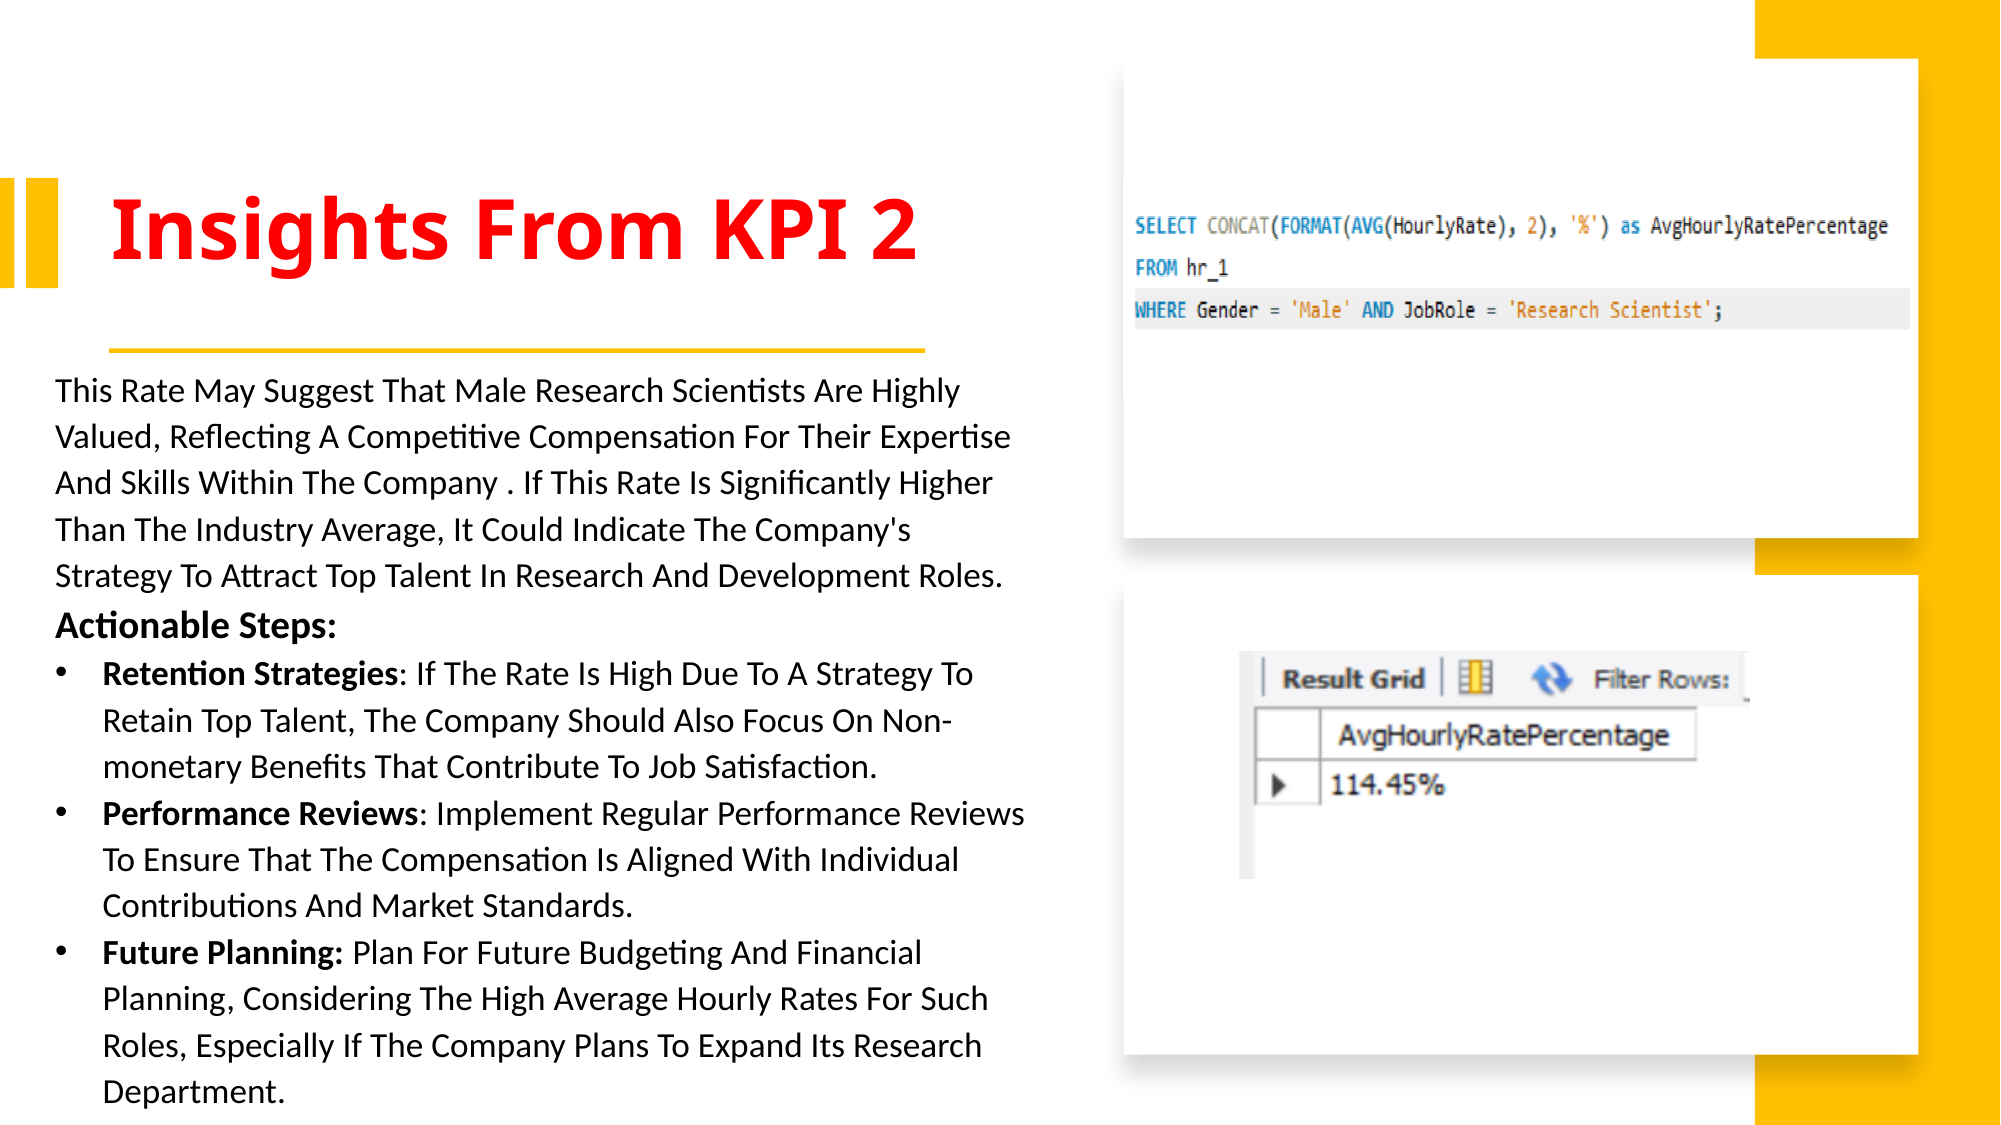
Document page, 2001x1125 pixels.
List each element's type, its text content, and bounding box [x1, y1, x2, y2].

text_box [1123, 58, 1919, 539]
text_box This Rate May Suggest That Male Research Scientists Are Highly Valued, Reflecting A Competitive Compensation For Their Expertise And Skills Within The Company . If This Rate Is Significantly Higher Than The Industry Average, It Could Indicate The Company's Strategy To Attract Top Talent In Research And Development Roles. Actionable Steps: Retention Strategies: If The Rate Is High Due To A Strategy To Retain Top Talent, The Company Should Also Focus On Non-monetary Benefits That Contribute To Job Satisfaction. Performance Reviews: Implement Regular Performance Reviews To Ensure That The Compensation Is Aligned With Individual Contributions And Market Standards. Future Planning: Plan For Future Budgeting And Financial Planning, Considering The High Average Hourly Rates For Such Roles, Especially If The Company Plans To Expand Its Research Department. [40, 348, 1043, 1125]
text_box Insights From KPI 2 [96, 140, 963, 326]
picture [1239, 650, 1750, 879]
text_box [0, 0, 1754, 1125]
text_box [0, 177, 59, 289]
text_box [1123, 574, 1919, 1056]
text_box [1754, 0, 2000, 1125]
picture [1123, 178, 1910, 398]
